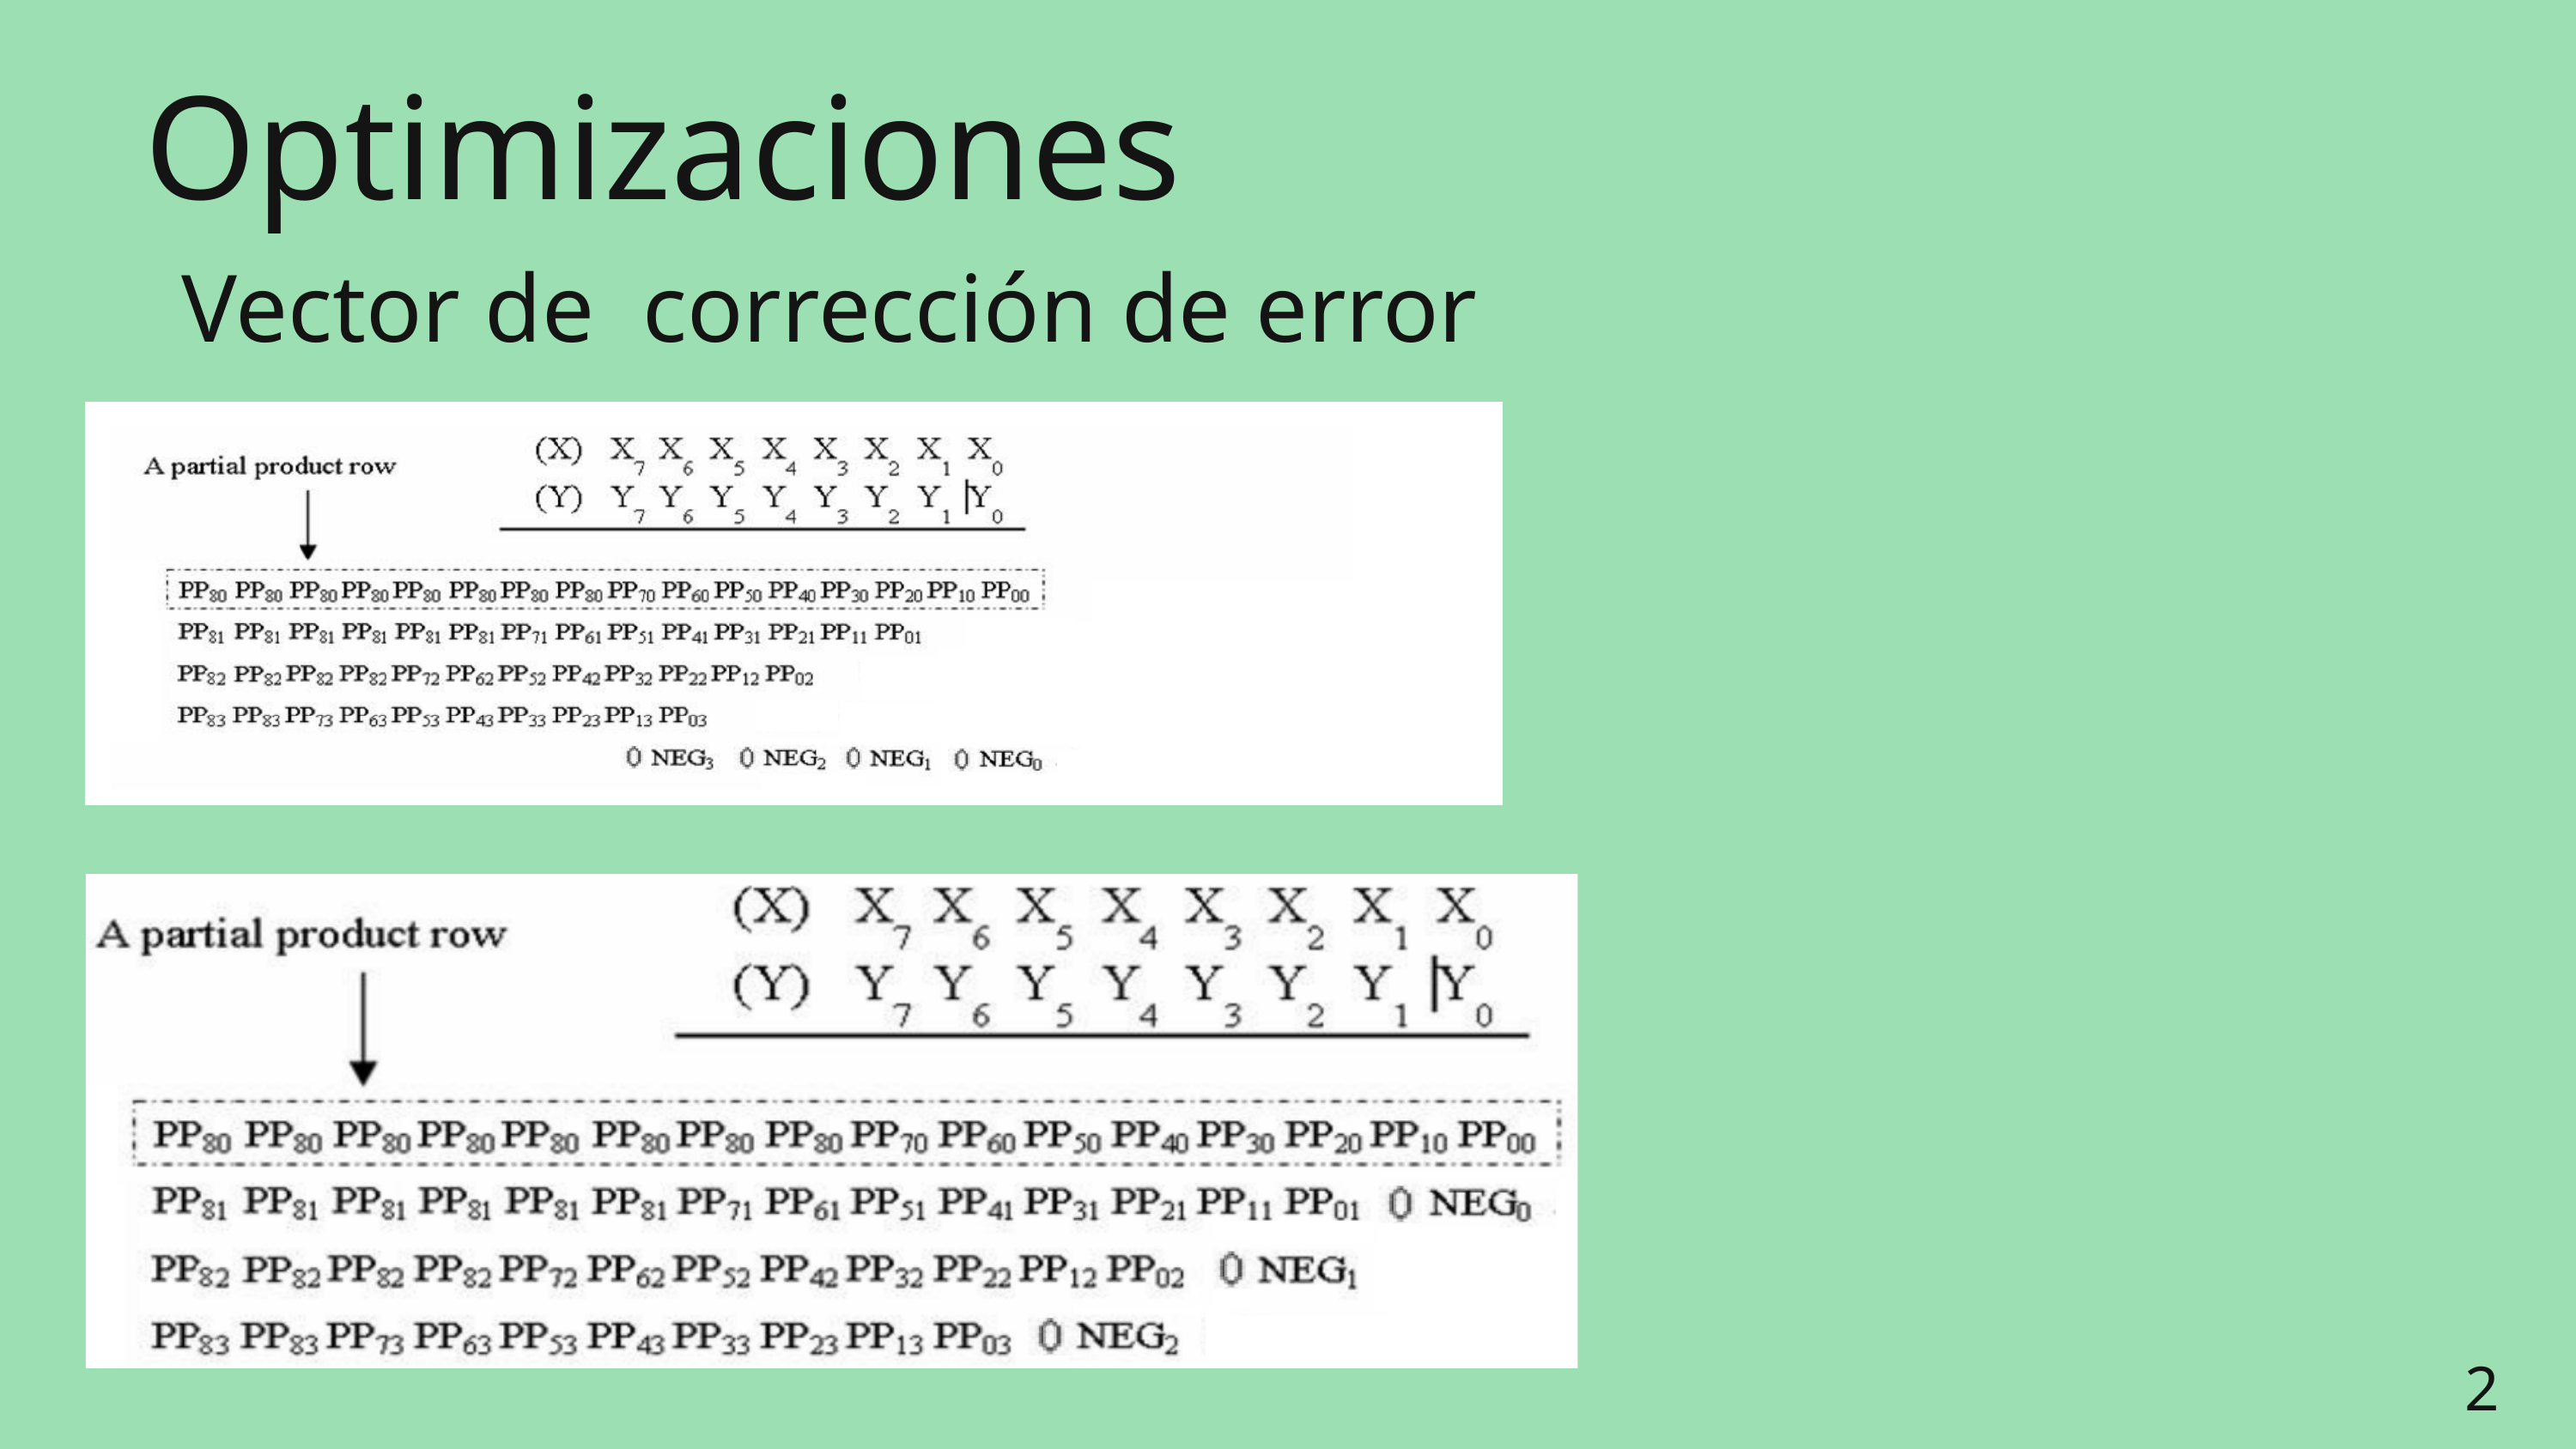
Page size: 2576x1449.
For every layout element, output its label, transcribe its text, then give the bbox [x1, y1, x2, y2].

text_box 24 [2447, 1337, 2518, 1449]
text_box Vector de corrección de error [181, 230, 2518, 361]
picture [85, 874, 1578, 1368]
picture [85, 402, 1503, 805]
text_box Optimizaciones [144, 56, 2028, 228]
